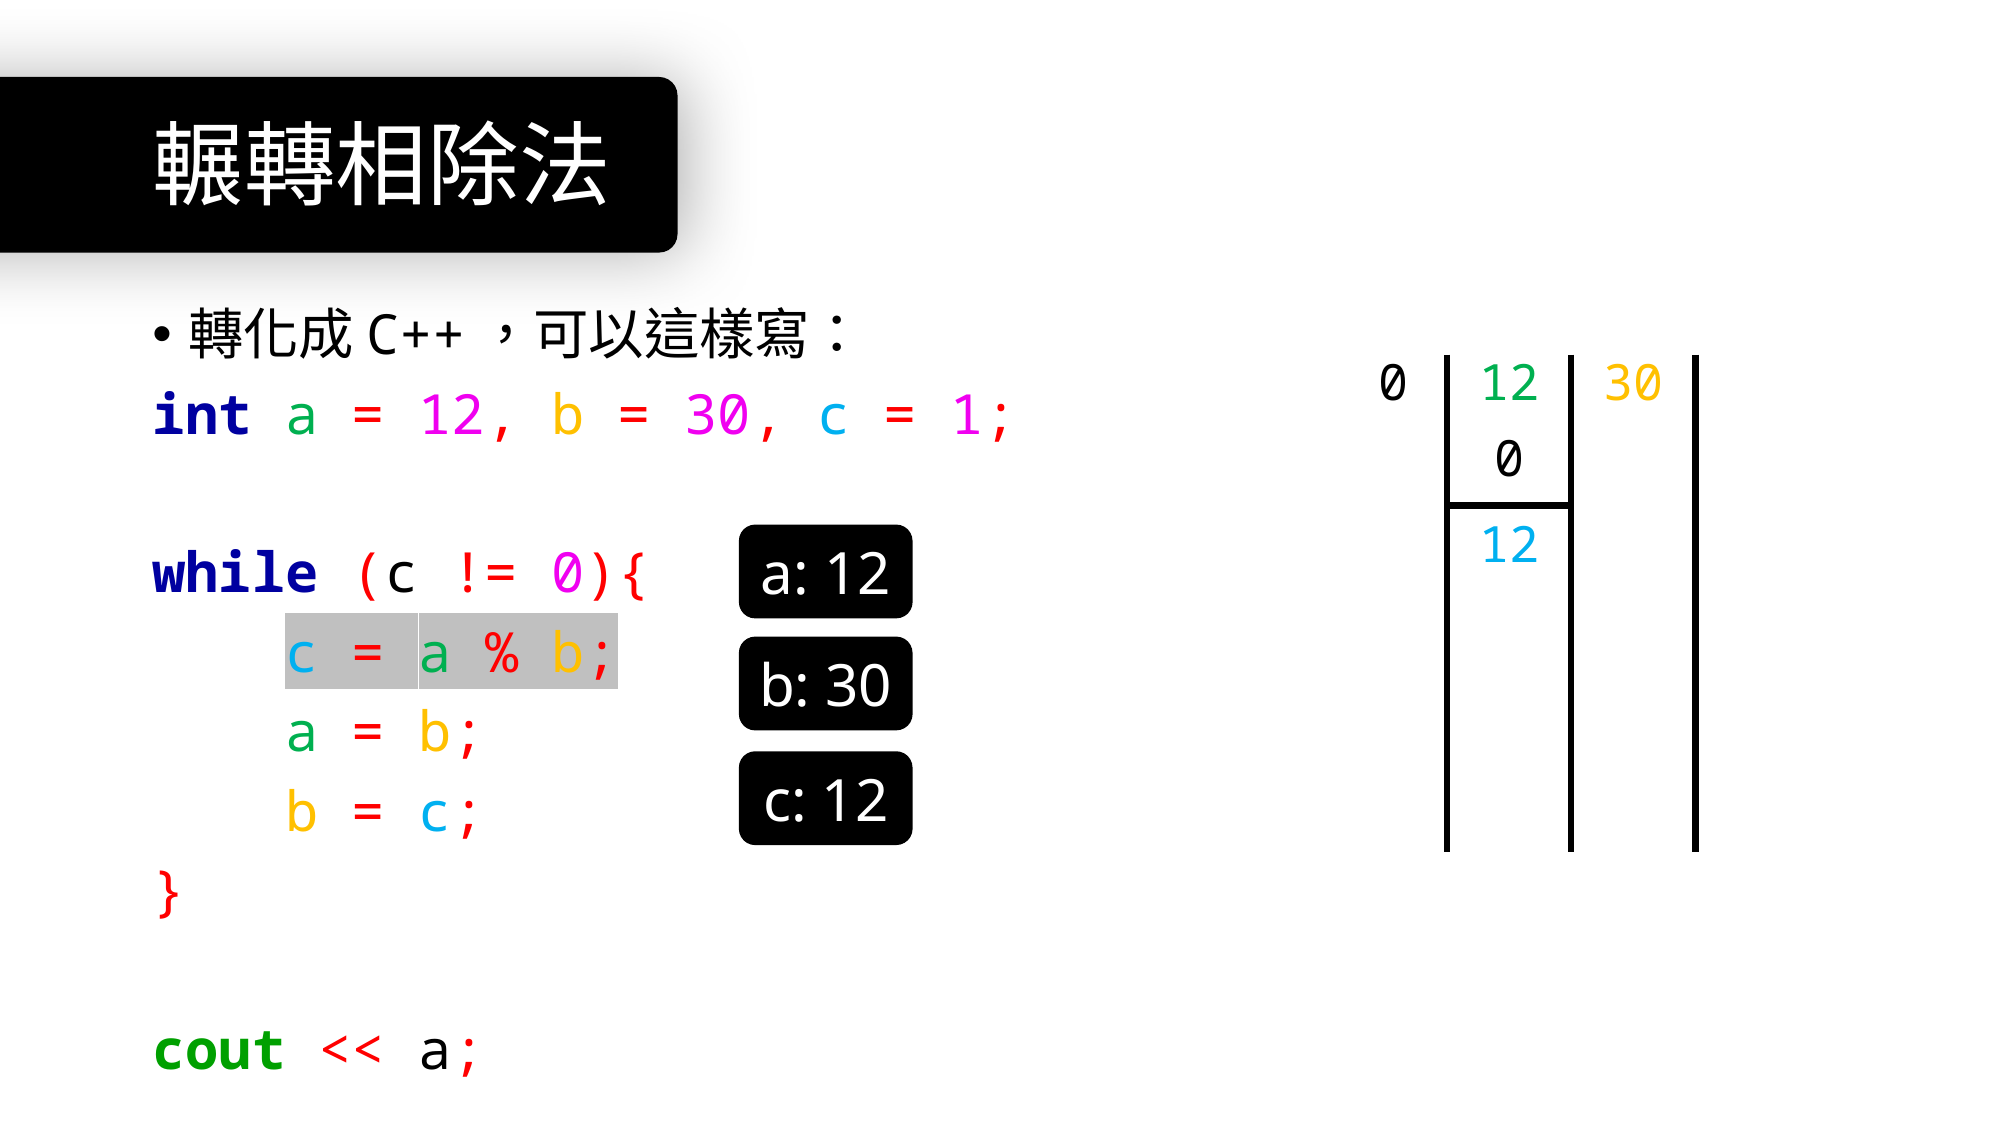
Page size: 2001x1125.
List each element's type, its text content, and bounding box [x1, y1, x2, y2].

text_box [0, 76, 137, 253]
text_box b: 30 [738, 636, 913, 731]
text_box 0 [1464, 418, 1555, 494]
text_box 12 [1464, 342, 1555, 418]
text_box c: 12 [738, 751, 913, 846]
list 轉化成C++，可以這樣寫： int a = 12, b = 30, c = 1; while (c != 0){ c = a % b; a = b; b = c; } cout << a; [137, 299, 1863, 1093]
title 輾轉相除法 [137, 59, 1863, 278]
text_box 30 [1588, 342, 1679, 418]
text_box a: 12 [738, 524, 913, 619]
text_box 12 [1464, 506, 1555, 581]
text_box 0 [1355, 342, 1432, 418]
